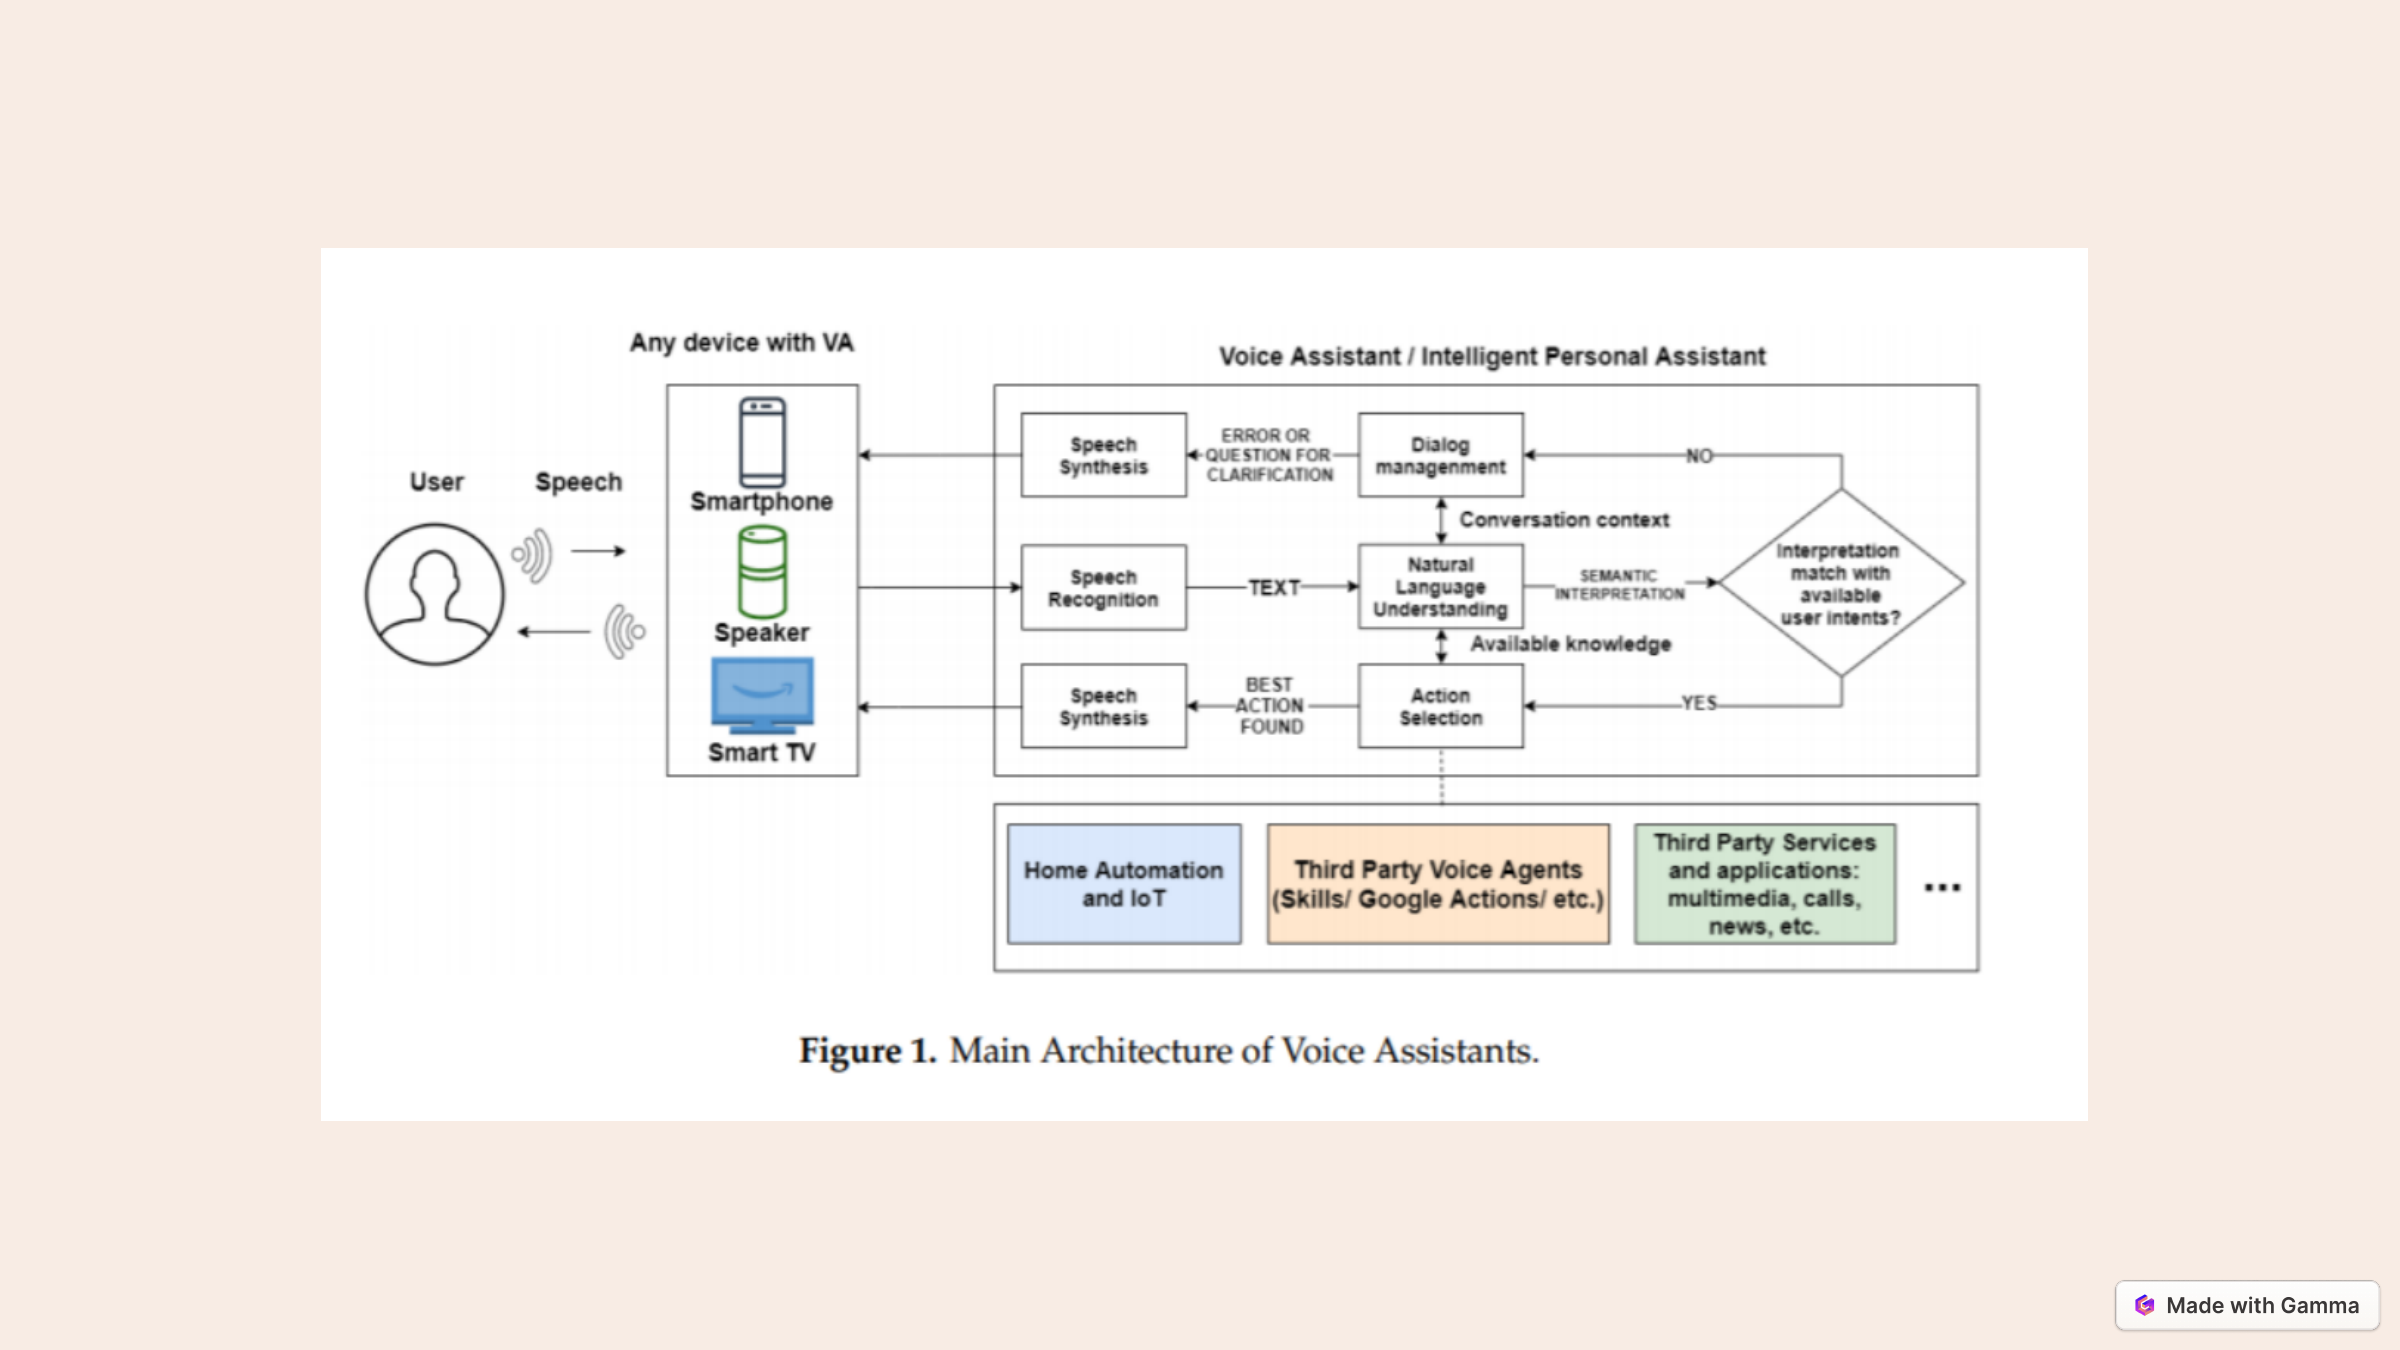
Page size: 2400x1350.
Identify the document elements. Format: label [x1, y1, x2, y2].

picture [2106, 1271, 2389, 1339]
picture [321, 248, 2088, 1121]
